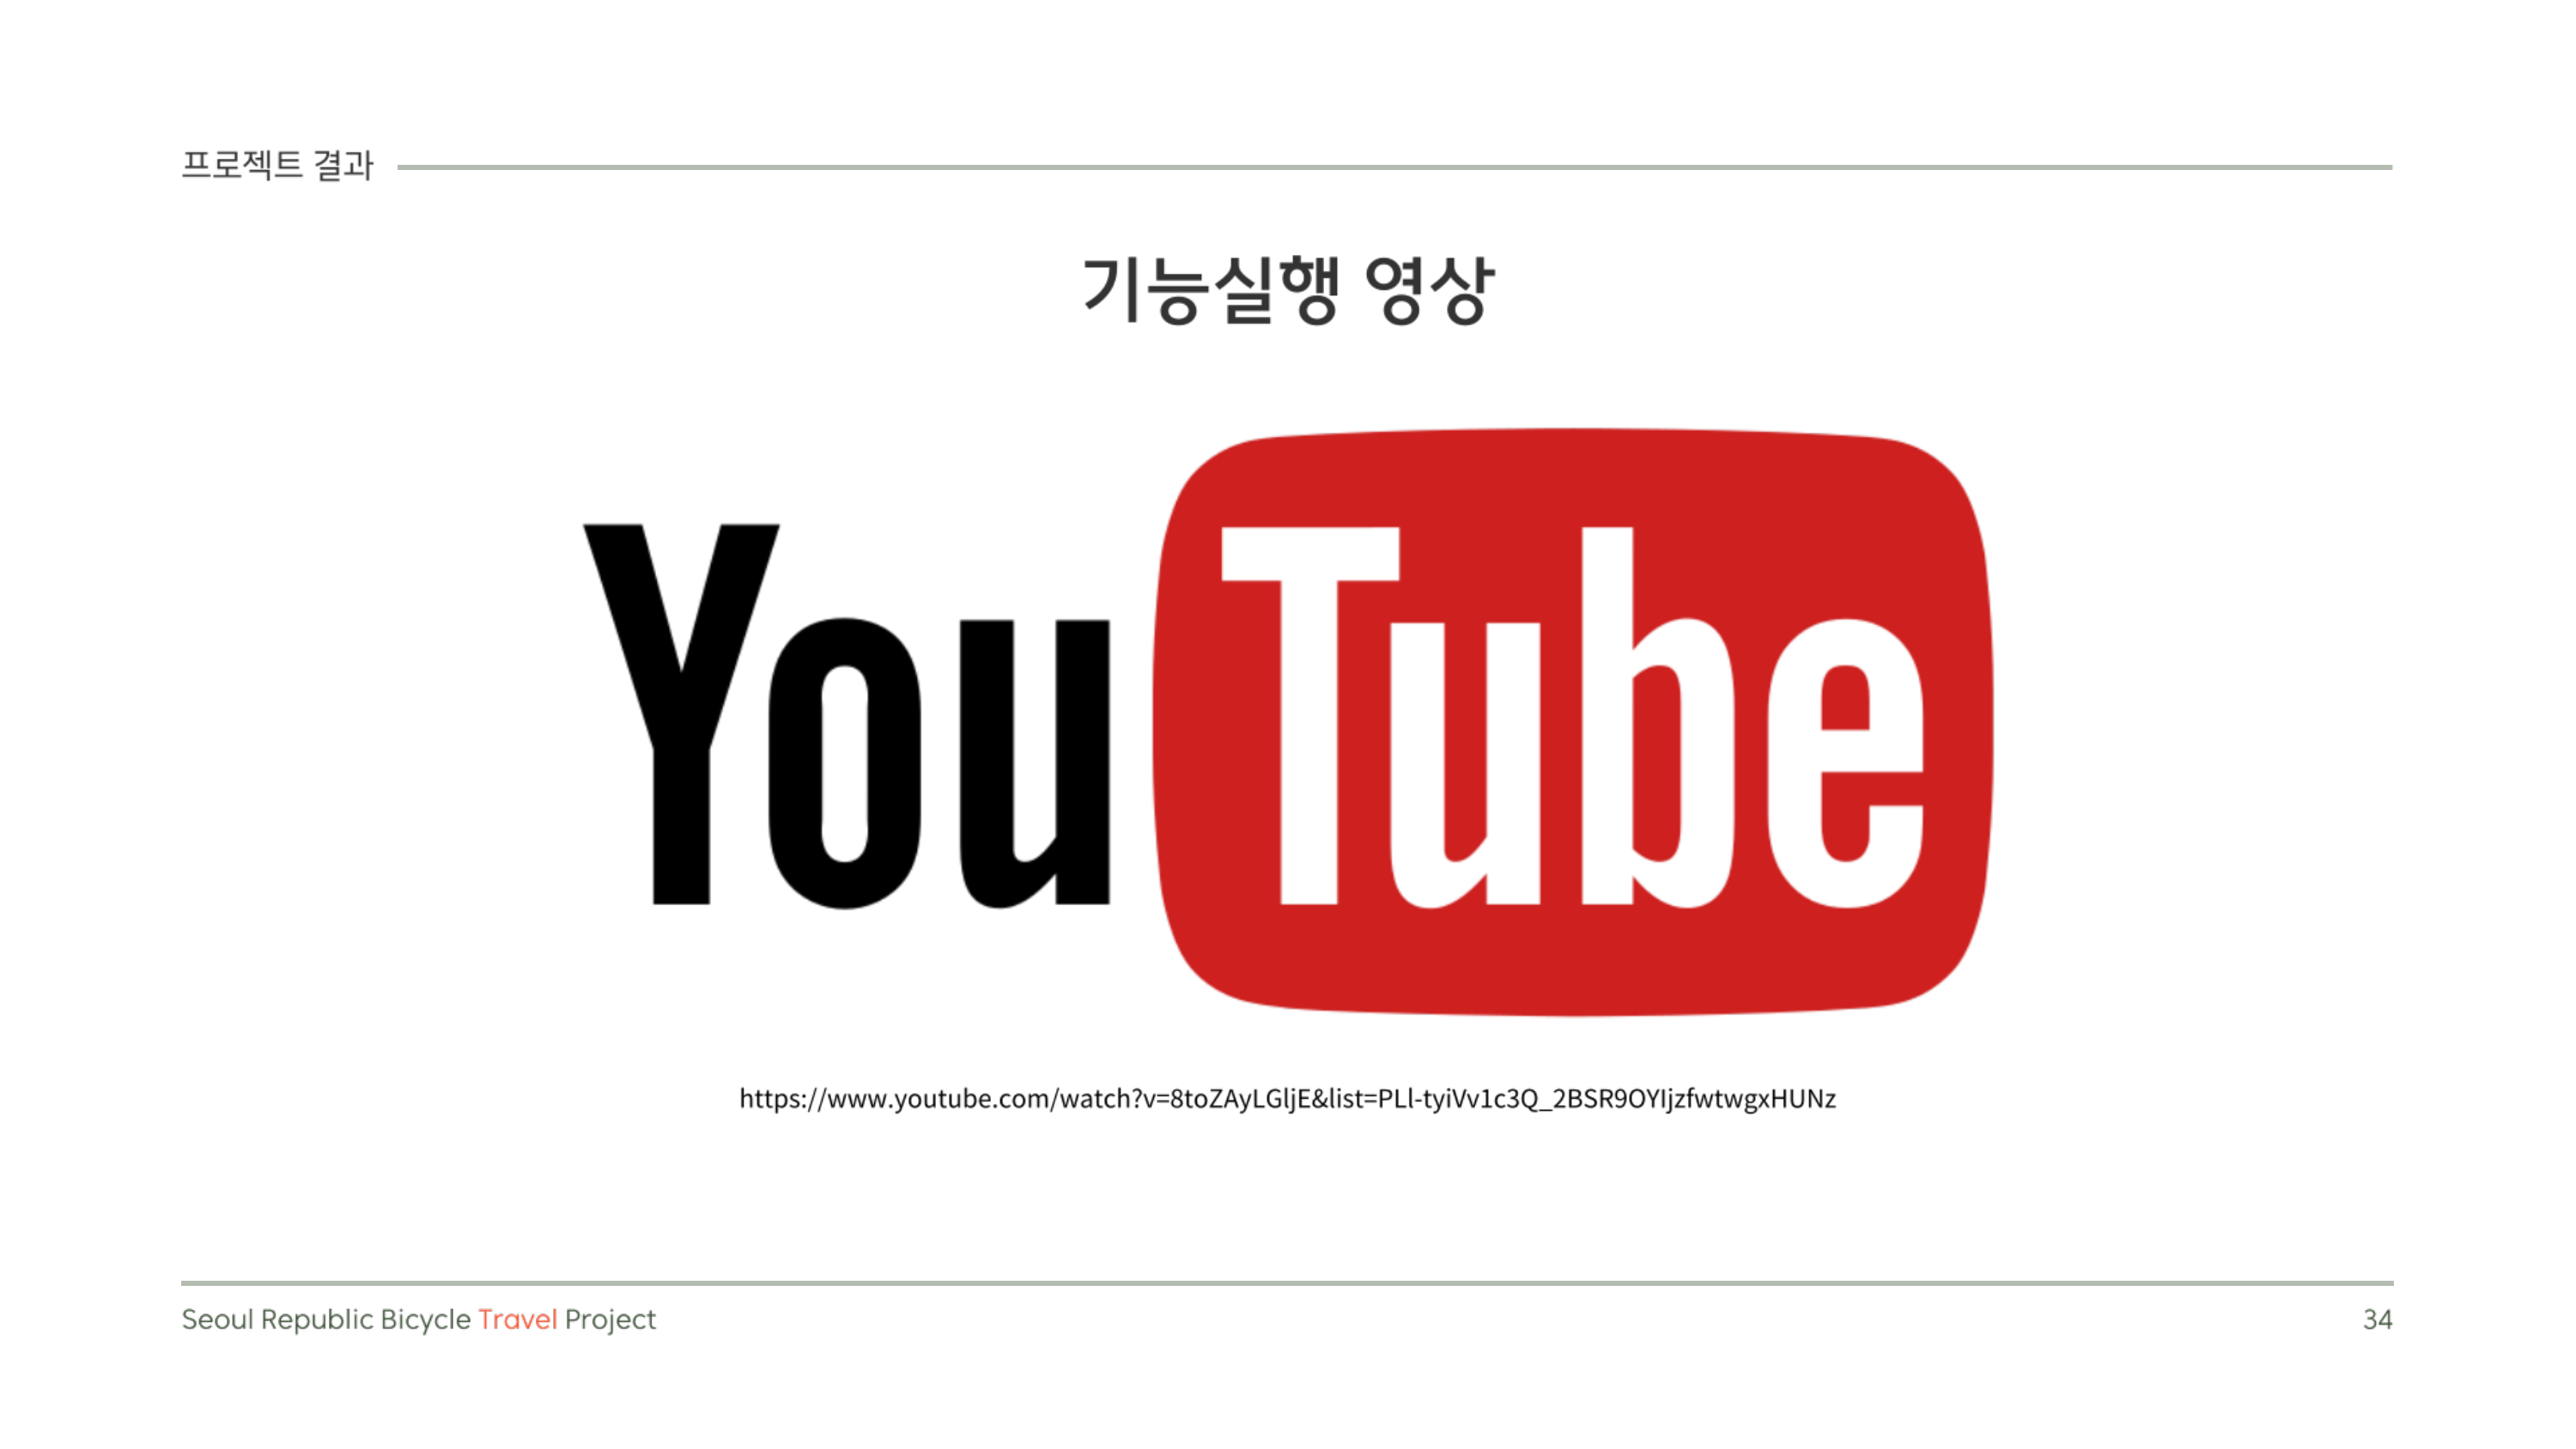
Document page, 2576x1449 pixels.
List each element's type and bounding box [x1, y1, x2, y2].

picture [936, 230, 1524, 360]
picture [582, 1076, 1840, 1125]
picture [2359, 1300, 2407, 1343]
picture [176, 139, 390, 205]
text_box [398, 165, 2394, 170]
text_box [580, 427, 1996, 1022]
picture [178, 1300, 668, 1350]
text_box [181, 1281, 2395, 1286]
